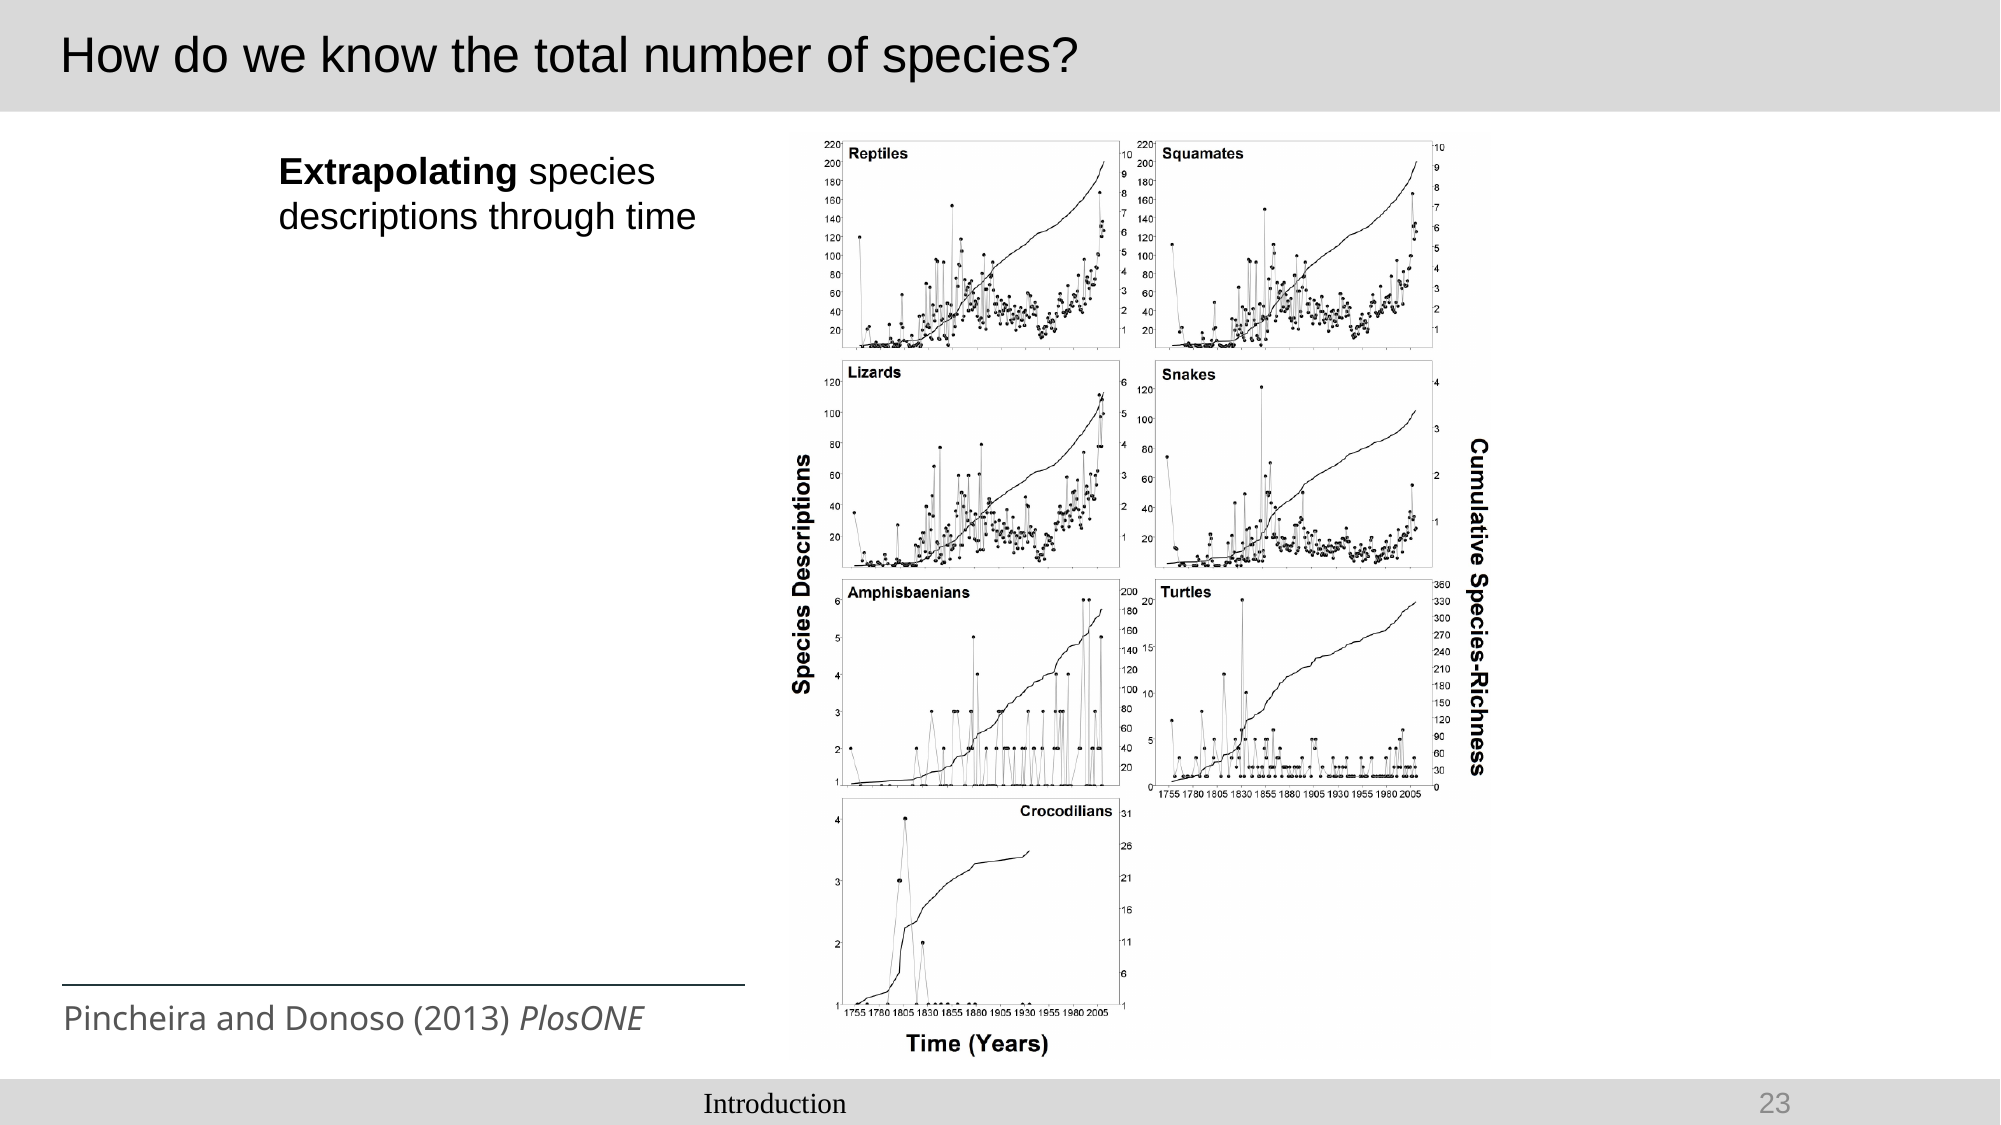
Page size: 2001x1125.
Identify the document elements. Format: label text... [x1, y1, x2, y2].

slide_number 23 [1550, 1079, 2000, 1125]
footer Introduction [0, 1079, 1550, 1125]
picture [788, 127, 1503, 1064]
text_box Pincheira and Donoso (2013) PlosONE [48, 989, 788, 1045]
text_box Extrapolating species descriptions through time [263, 139, 775, 245]
title How do we know the total number of species? [0, 0, 2000, 112]
